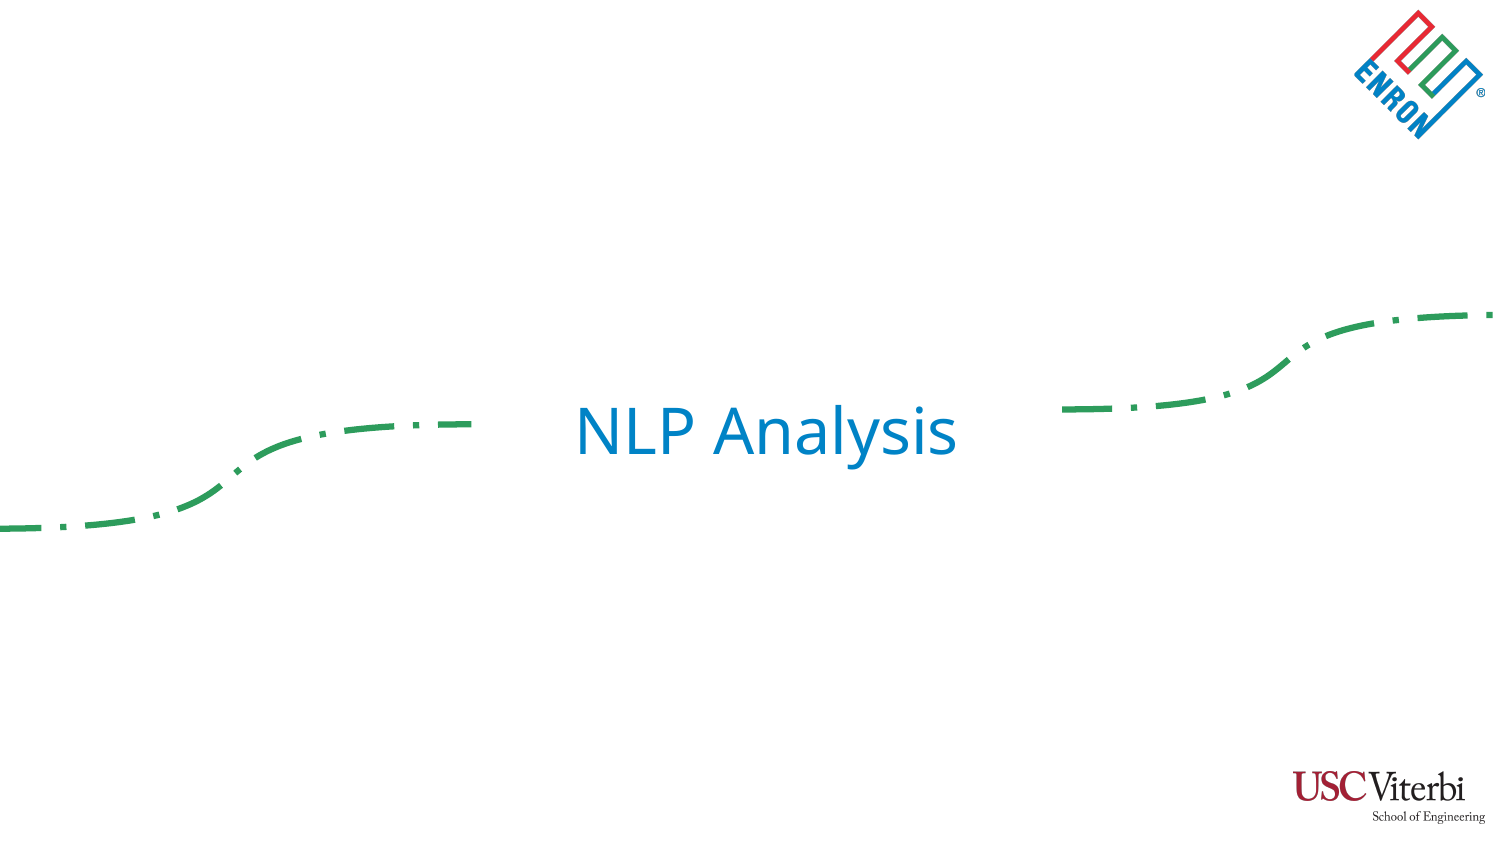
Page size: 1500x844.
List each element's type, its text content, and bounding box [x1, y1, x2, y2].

picture [1293, 771, 1485, 824]
picture [1354, 9, 1485, 140]
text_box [1061, 314, 1500, 410]
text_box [0, 423, 472, 529]
title NLP Analysis [496, 374, 1038, 469]
